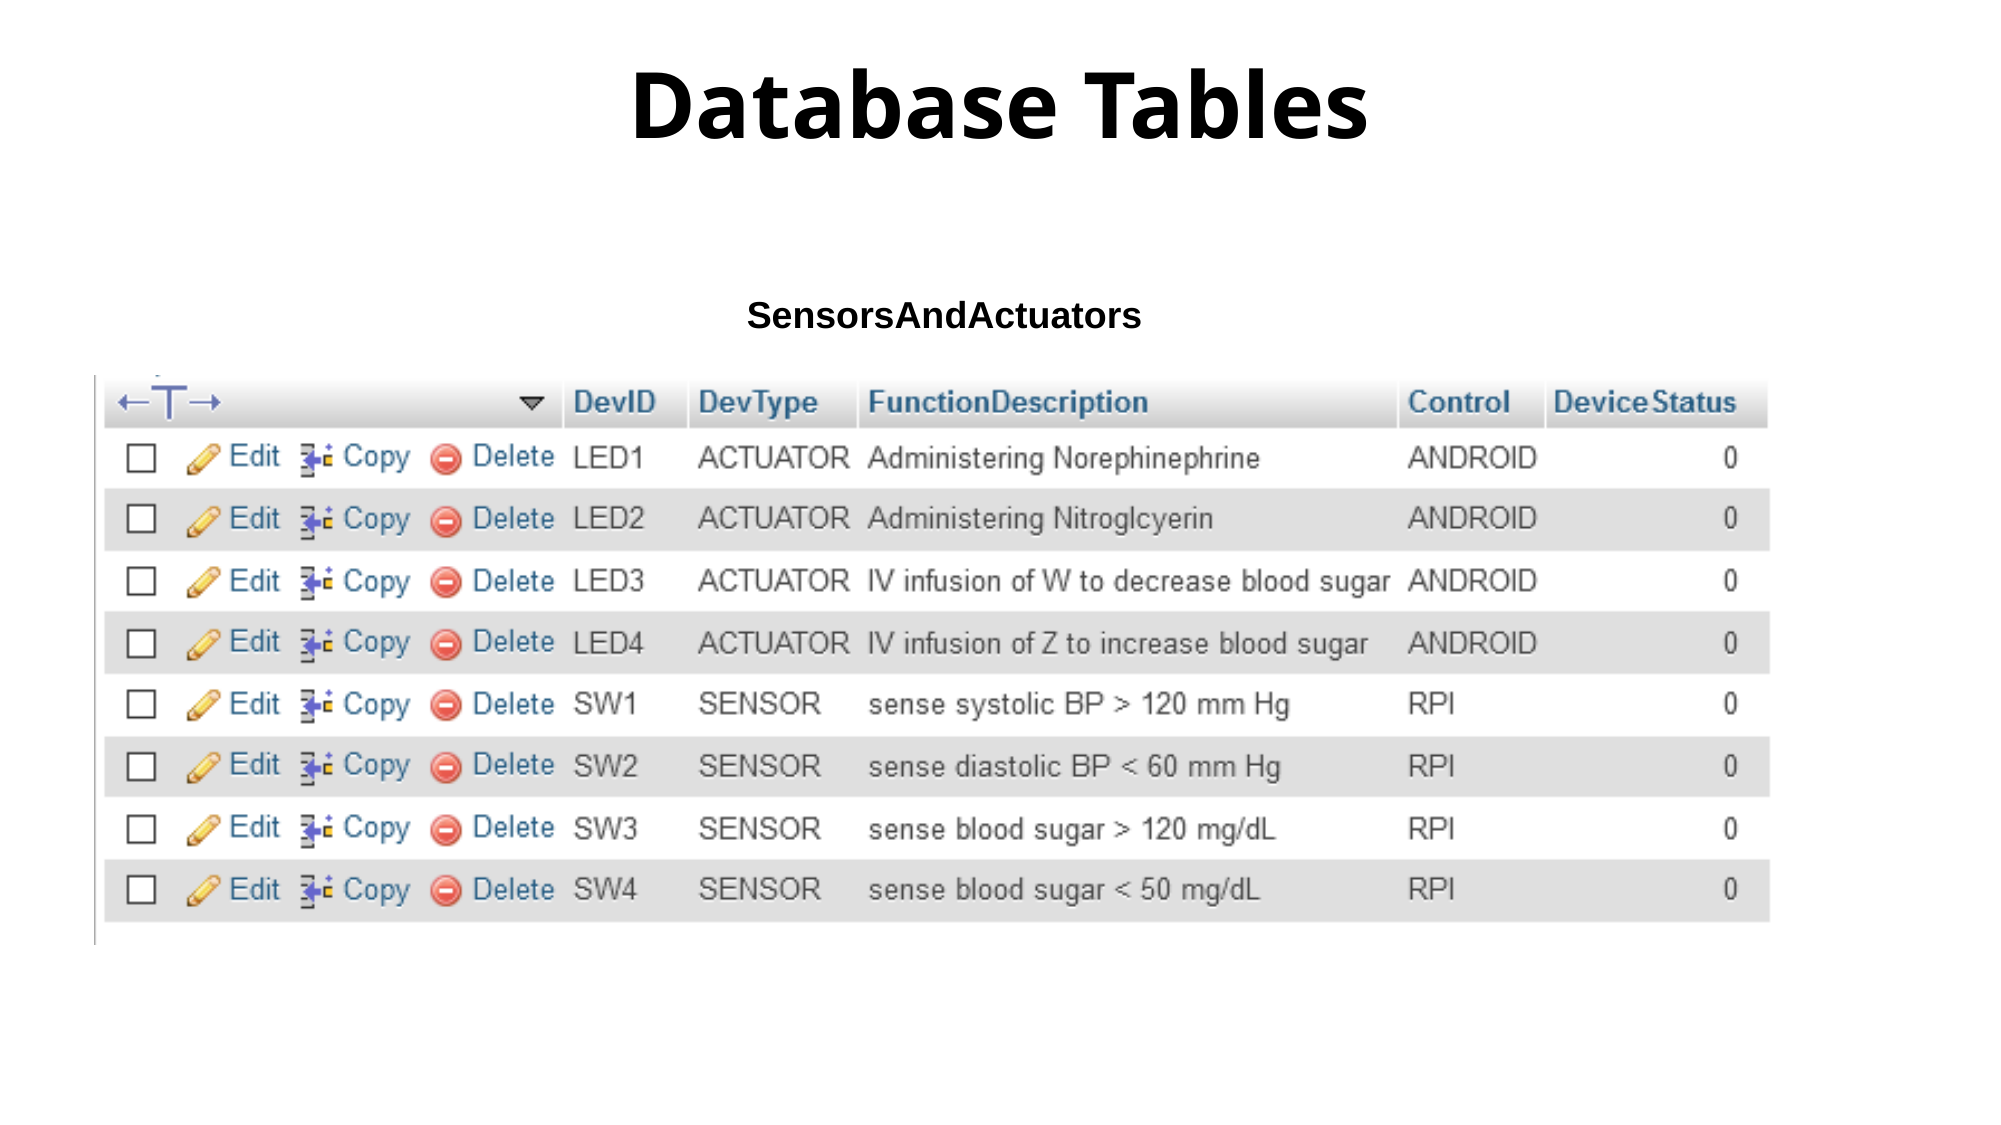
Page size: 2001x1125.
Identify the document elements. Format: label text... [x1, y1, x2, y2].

picture [94, 375, 1795, 945]
text_box Database Tables [137, 0, 1862, 217]
text_box SensorsAndActuators [732, 283, 1417, 340]
